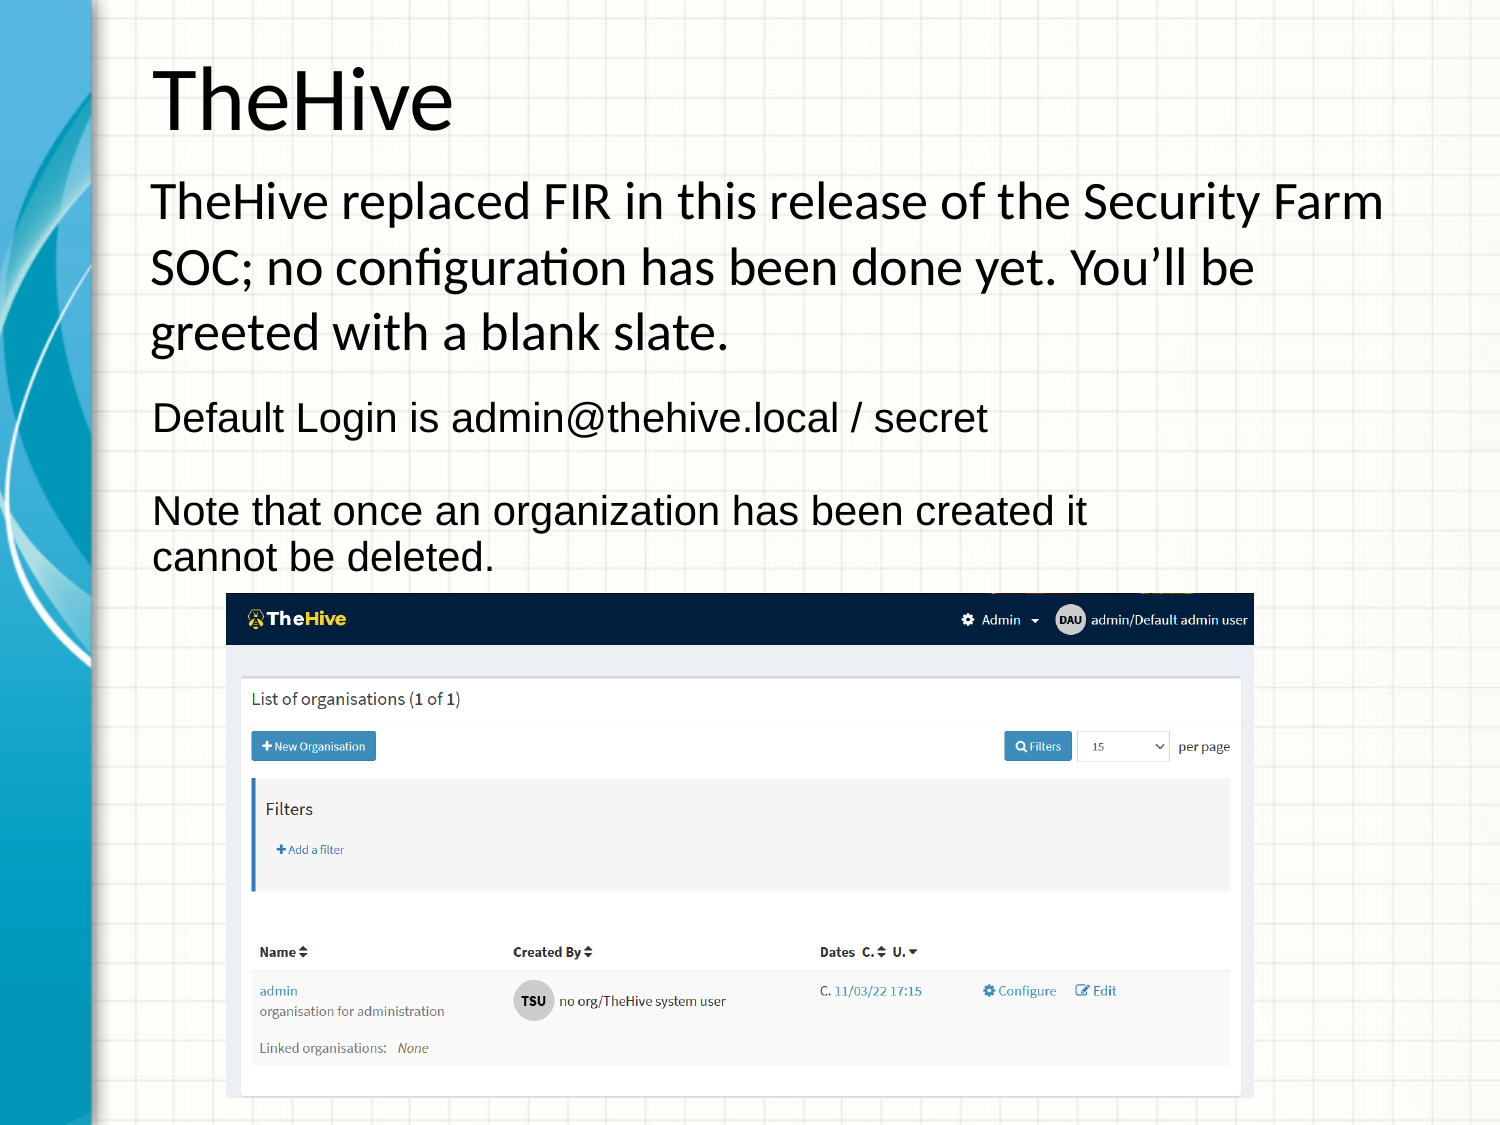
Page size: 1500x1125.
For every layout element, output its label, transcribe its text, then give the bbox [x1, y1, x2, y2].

text_box Default Login is admin@thehive.local / secret Note that once an organization has been created it cannot be deleted. [137, 387, 1113, 815]
title TheHive [137, 0, 1463, 188]
picture [0, 0, 1500, 1125]
text_box TheHive replaced FIR in this release of the Security Farm SOC; no configuration has been done yet. You’ll be greeted with a blank slate. [135, 158, 1411, 422]
